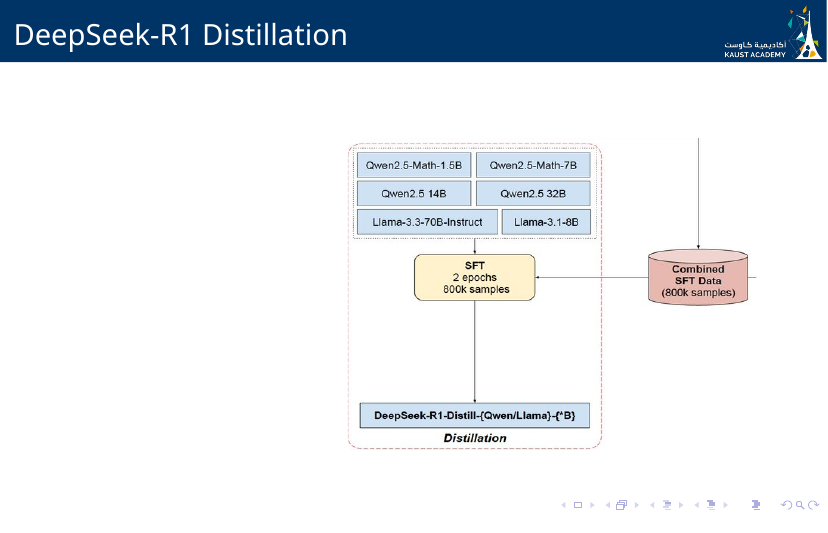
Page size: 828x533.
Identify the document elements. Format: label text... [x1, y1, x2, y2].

picture [721, 2, 827, 62]
title DeepSeek-R1 Distillation [13, 16, 576, 87]
picture [347, 138, 757, 450]
